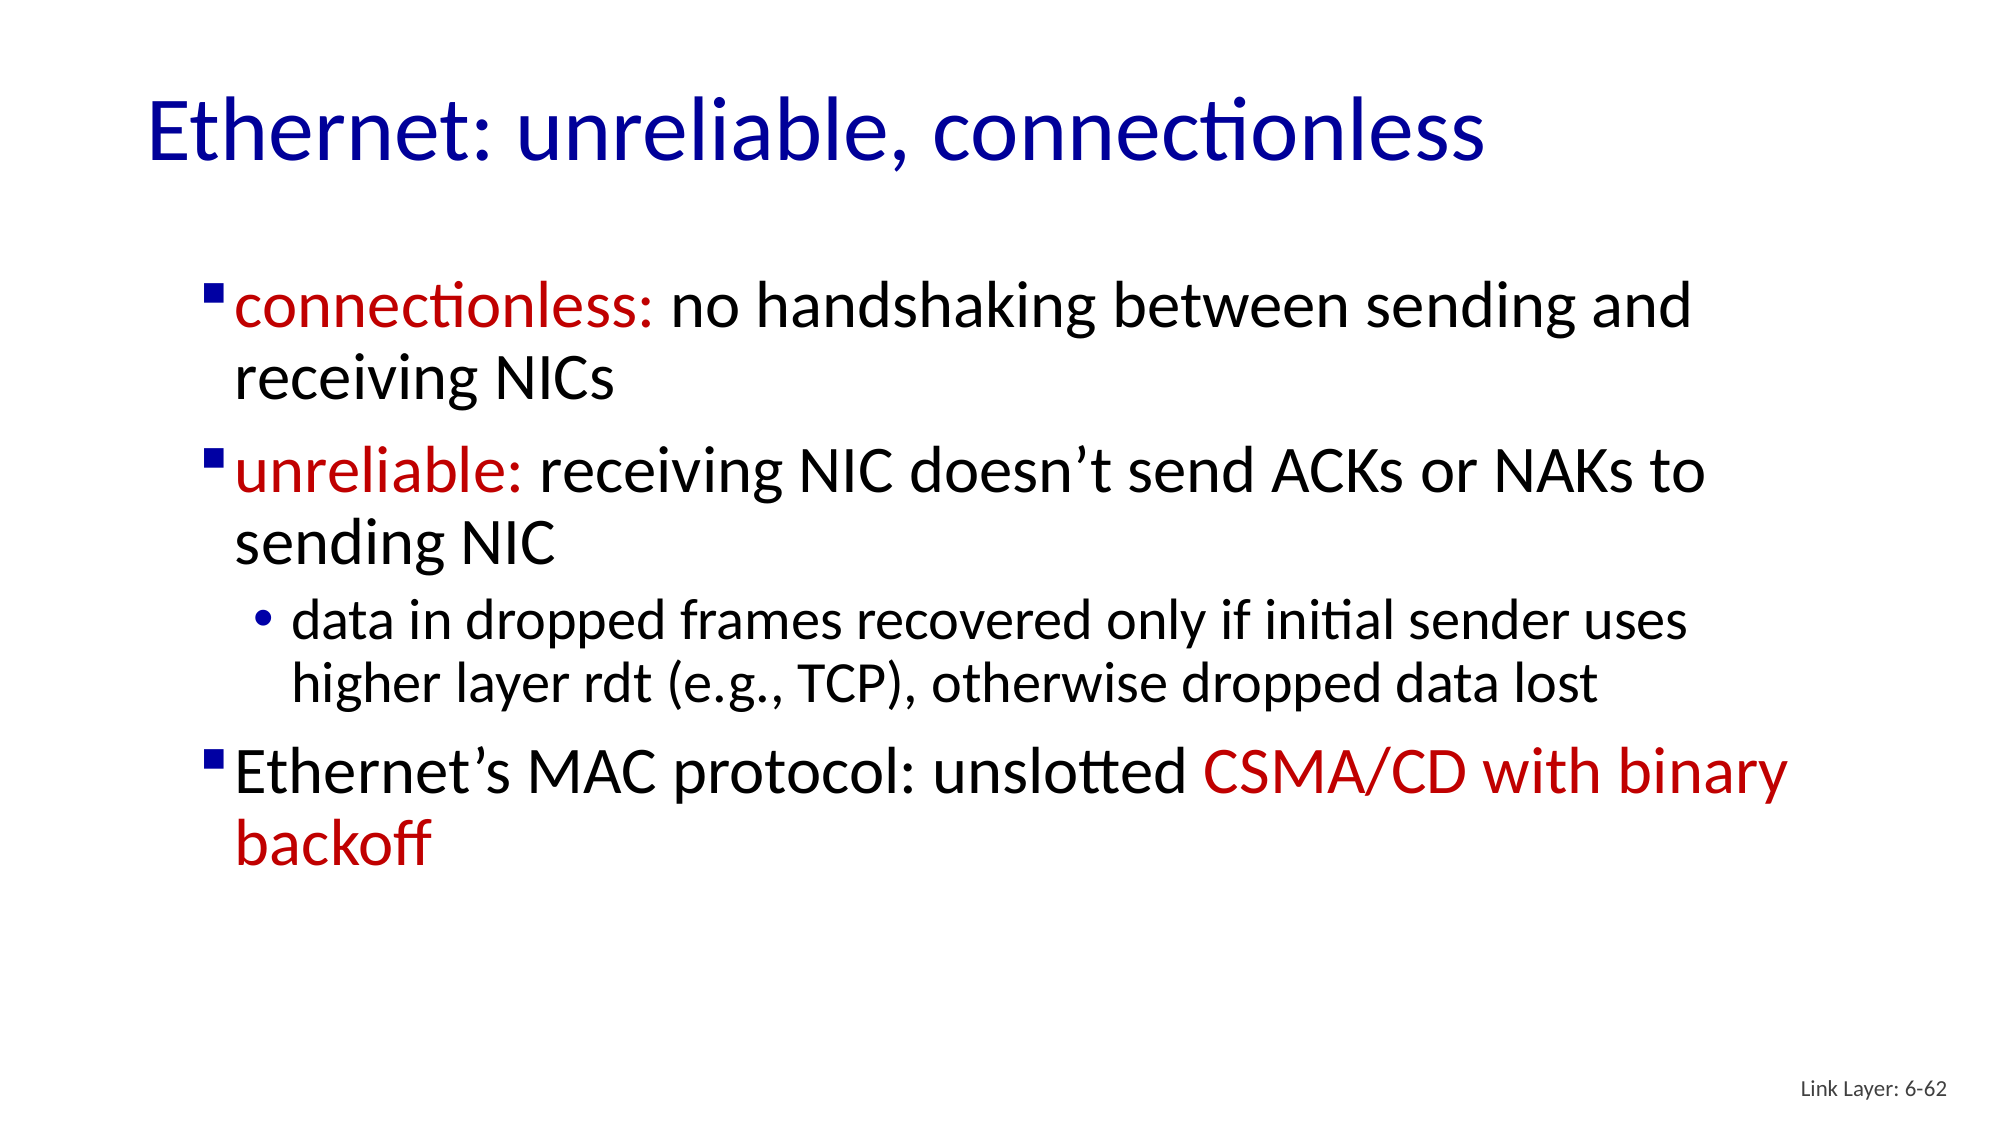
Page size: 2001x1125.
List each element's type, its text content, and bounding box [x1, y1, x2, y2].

title Ethernet: unreliable, connectionless [131, 57, 1857, 205]
text_box connectionless: no handshaking between sending and receiving NICs unreliable: receiving NIC doesn’t send ACKs or NAKs to sending NIC data in dropped frames recovered only if initial sender uses higher layer rdt (e.g., TCP), otherwise dropped data lost Ethernet’s MAC protocol: unslotted CSMA/CD with binary backoff [162, 262, 1842, 1025]
slide_number Link Layer: 6-62 [1512, 1056, 1963, 1117]
